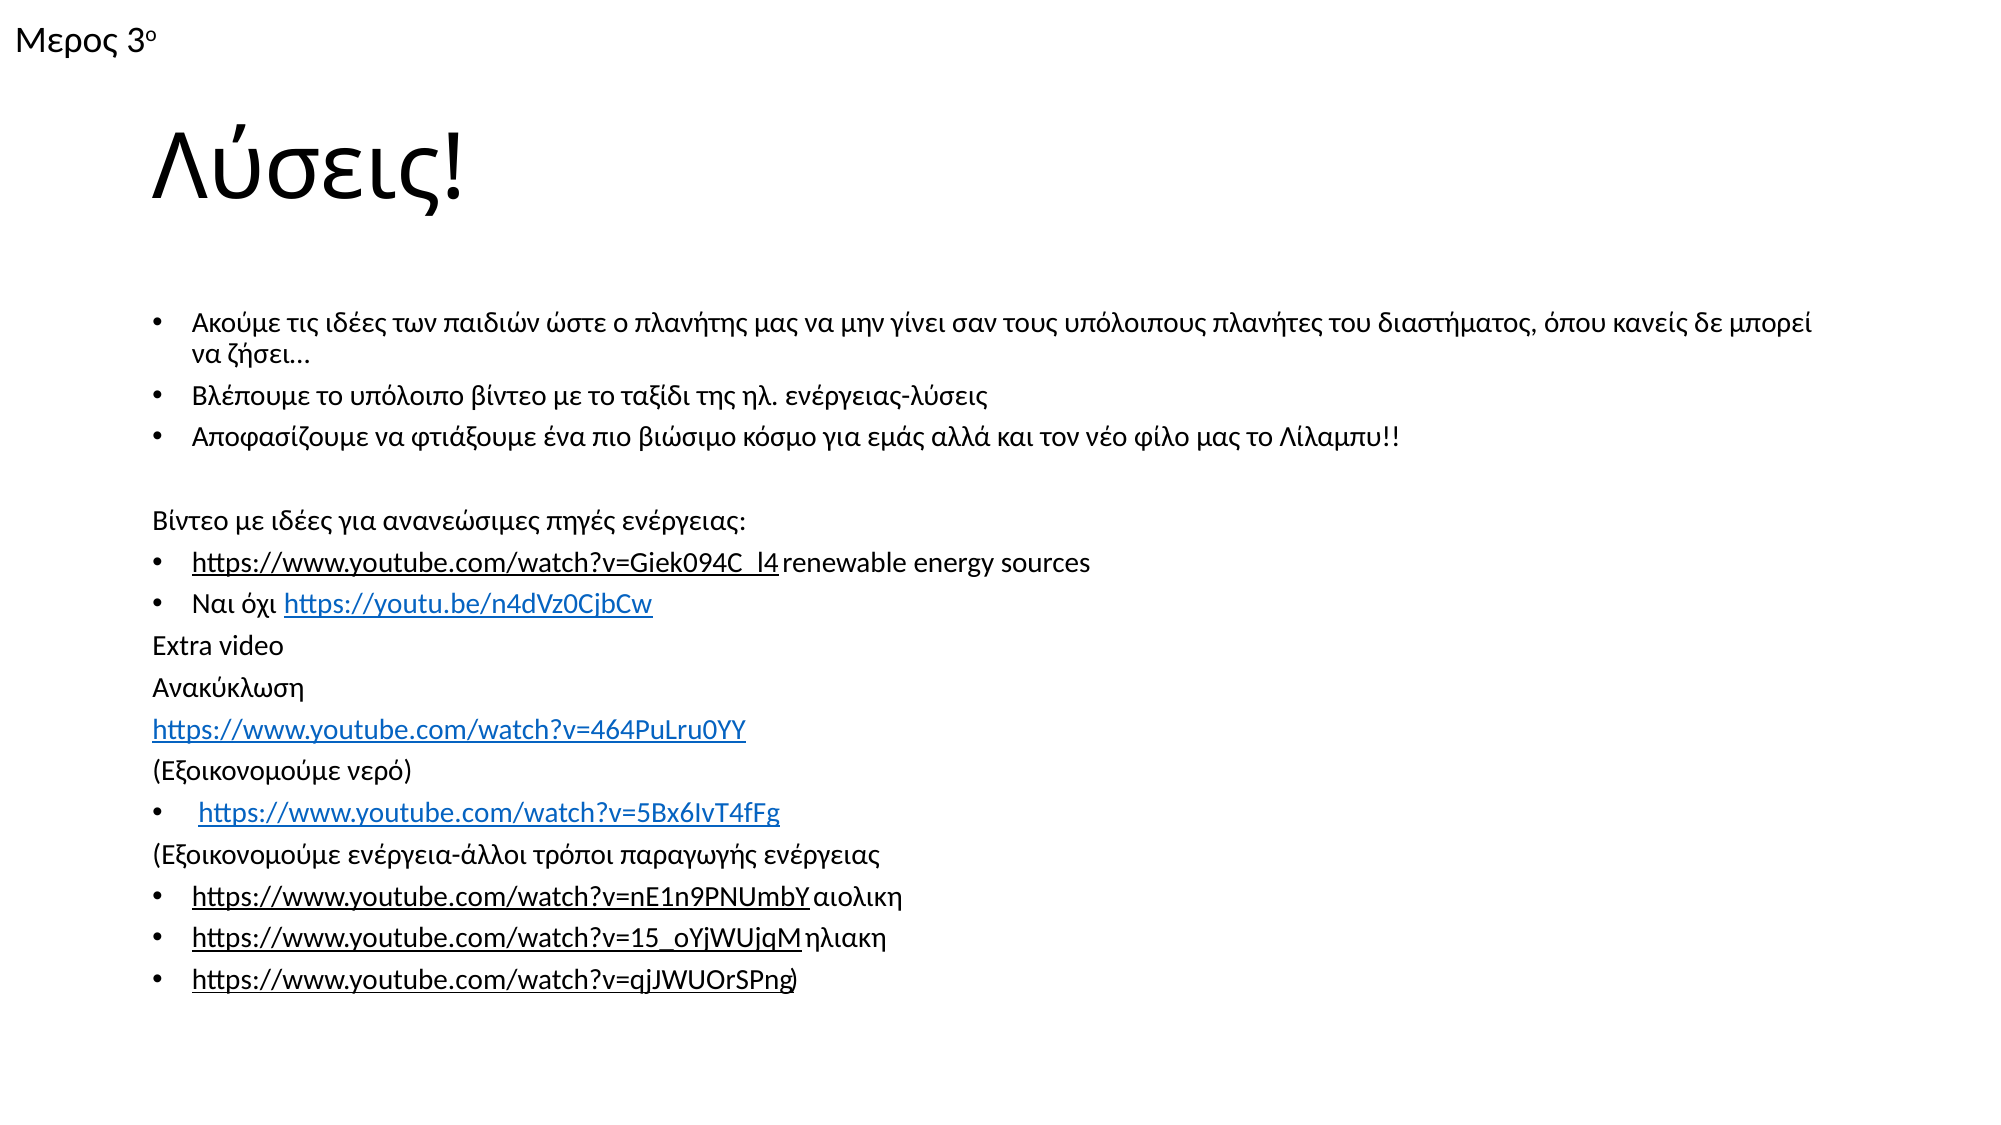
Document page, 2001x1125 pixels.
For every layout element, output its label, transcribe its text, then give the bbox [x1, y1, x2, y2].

text_box Μερος 3ο [0, 7, 1001, 68]
title Λύσεις! [137, 59, 1863, 278]
list Ακούμε τις ιδέες των παιδιών ώστε ο πλανήτης μας να μην γίνει σαν τους υπόλοιπους πλανήτες του διαστήματος, όπου κανείς δε μπορεί να ζήσει… Βλέπουμε το υπόλοιπο βίντεο με το ταξίδι της ηλ. ενέργειας-λύσεις Αποφασίζουμε να φτιάξουμε ένα πιο βιώσιμο κόσμο για εμάς αλλά και τον νέο φίλο μας το Λίλαμπυ!! Βίντεο με ιδέες για ανανεώσιμες πηγές ενέργειας: https://www.youtube.com/watch?v=Giek094C_l4 renewable energy sources Ναι όχι https://youtu.be/n4dVz0CjbCw Extra video Ανακύκλωση https://www.youtube.com/watch?v=464PuLru0YY (Εξοικονομούμε νερό) https://www.youtube.com/watch?v=5Bx6IvT4fFg (Εξοικονομούμε ενέργεια-άλλοι τρόποι παραγωγής ενέργειας https://www.youtube.com/watch?v=nE1n9PNUmbY αιολικη https://www.youtube.com/watch?v=15_oYjWUjqM ηλιακη https://www.youtube.com/watch?v=qjJWUOrSPng) [137, 299, 1863, 1014]
